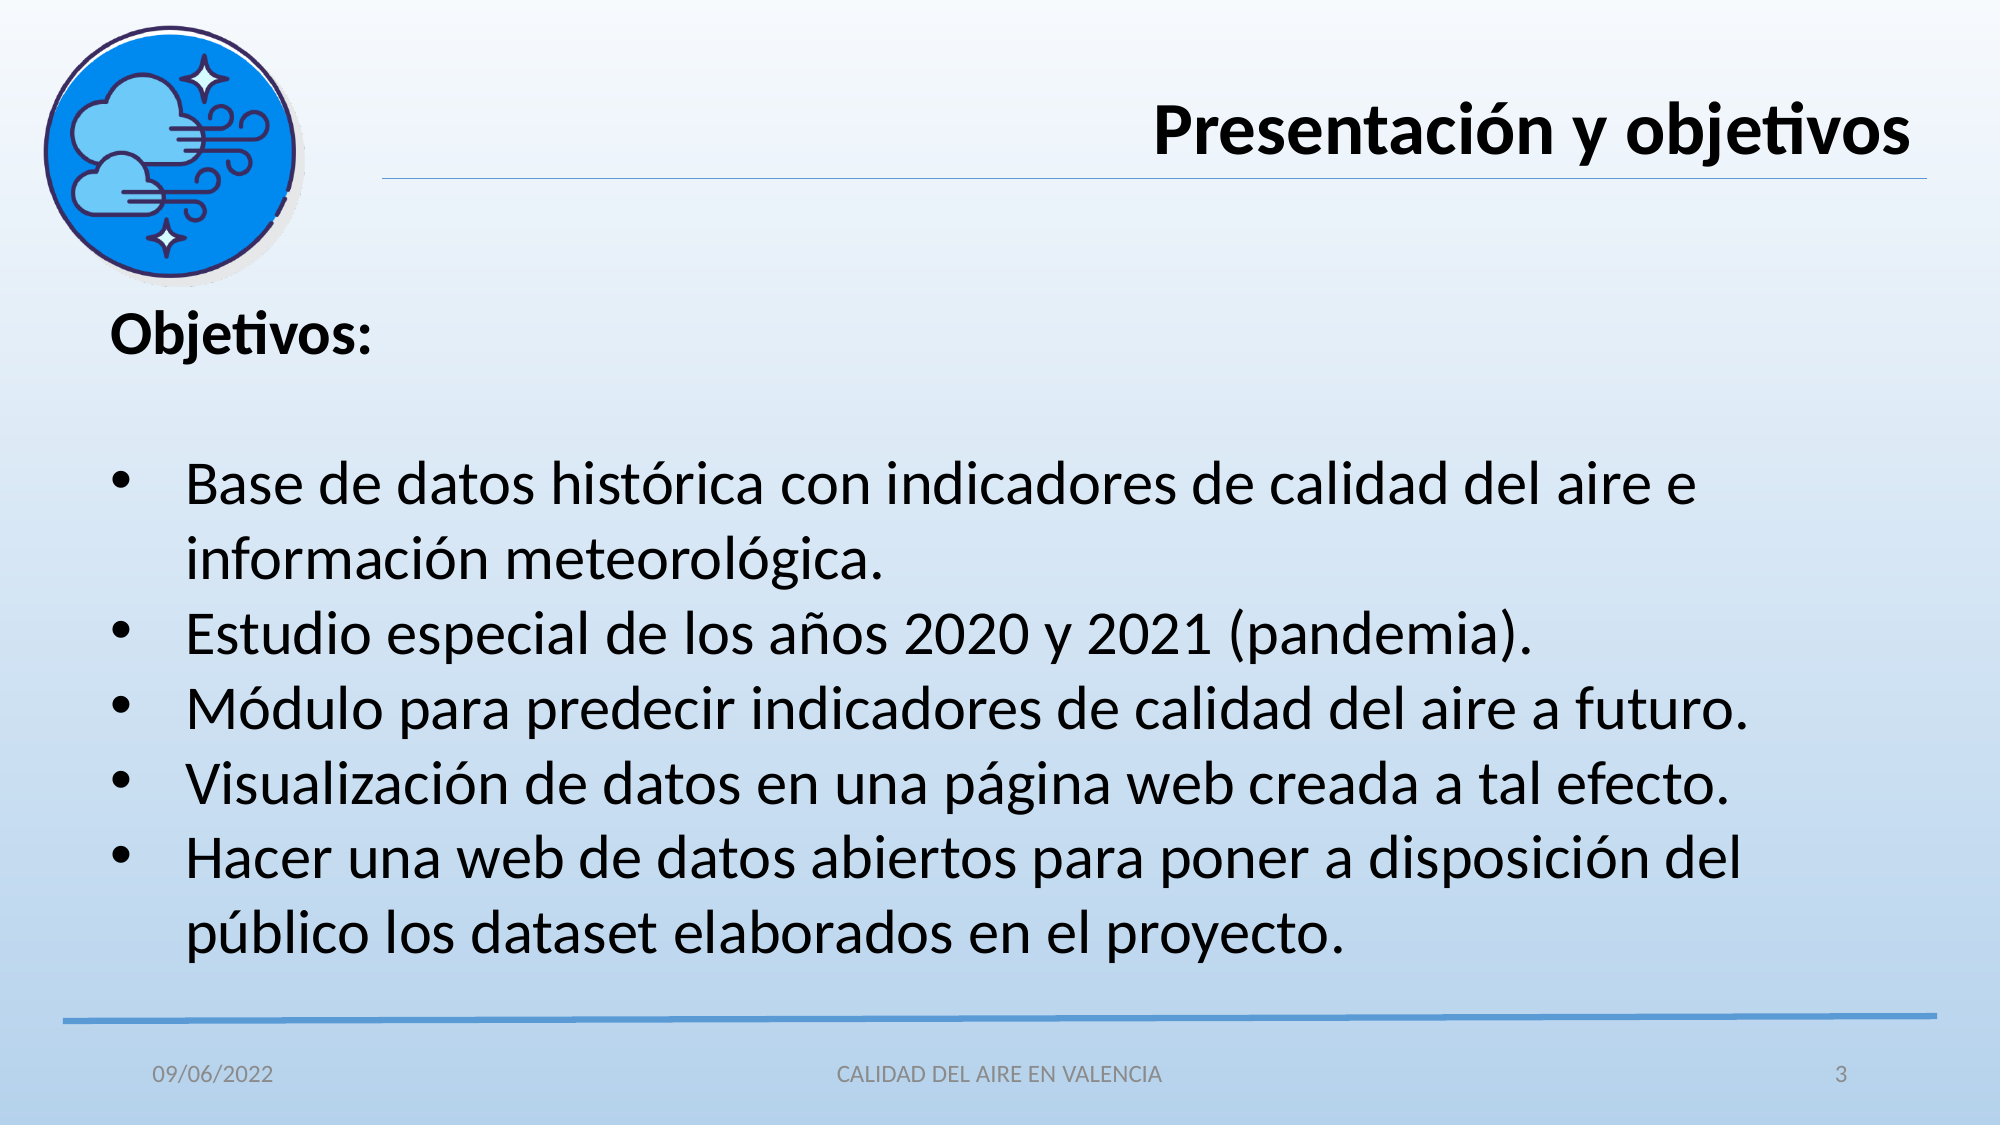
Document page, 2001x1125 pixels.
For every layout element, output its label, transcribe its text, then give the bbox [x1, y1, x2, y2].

footer CALIDAD DEL AIRE EN VALENCIA [662, 1042, 1338, 1103]
slide_number 3 [1412, 1042, 1863, 1103]
text_box Presentación y objetivos [815, 72, 1927, 178]
picture [37, 19, 313, 295]
text_box Objetivos: Base de datos histórica con indicadores de calidad del aire e información meteorológica. Estudio especial de los años 2020 y 2021 (pandemia). Módulo para predecir indicadores de calidad del aire a futuro. Visualización de datos en una página web creada a tal efecto. Hacer una web de datos abiertos para poner a disposición del público los dataset elaborados en el proyecto. [95, 284, 1939, 974]
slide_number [137, 1042, 588, 1103]
